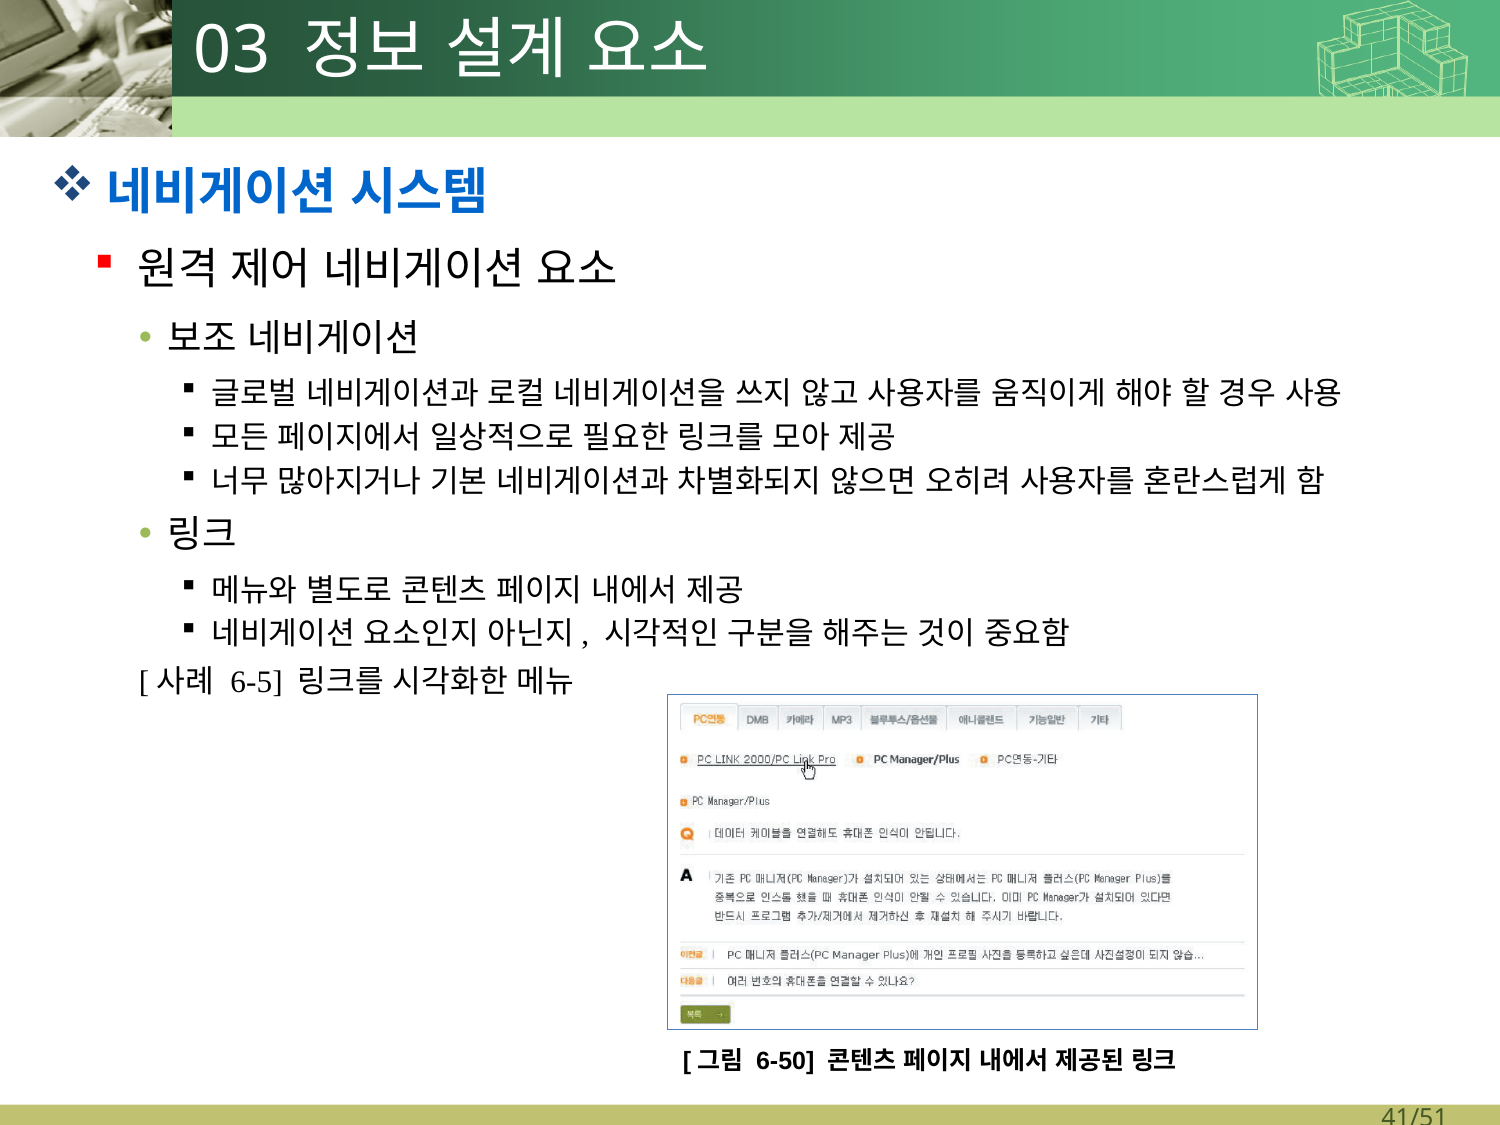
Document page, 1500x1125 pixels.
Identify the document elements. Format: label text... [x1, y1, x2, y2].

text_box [649, 694, 1259, 1083]
picture [0, 0, 1500, 151]
list 네비게이션 시스템 원격 제어 네비게이션 요소 보조 네비게이션 글로벌 네비게이션과 로컬 네비게이션을 쓰지 않고 사용자를 움직이게 해야 할 경우 사용 모든 페이지에서 일상적으로 필요한 링크를 모아 제공 너무 많아지거나 기본 네비게이션과 차별화되지 않으면 오히려 사용자를 혼란스럽게 함 링크 메뉴와 별도로 콘텐츠 페이지 내에서 제공 네비게이션 요소인지 아닌지, 시각적인 구분을 해주는 것이 중요함 [사례 6-5] 링크를 시각화한 메뉴 [35, 152, 1465, 717]
title 03 정보 설계 요소 [178, 9, 1339, 82]
